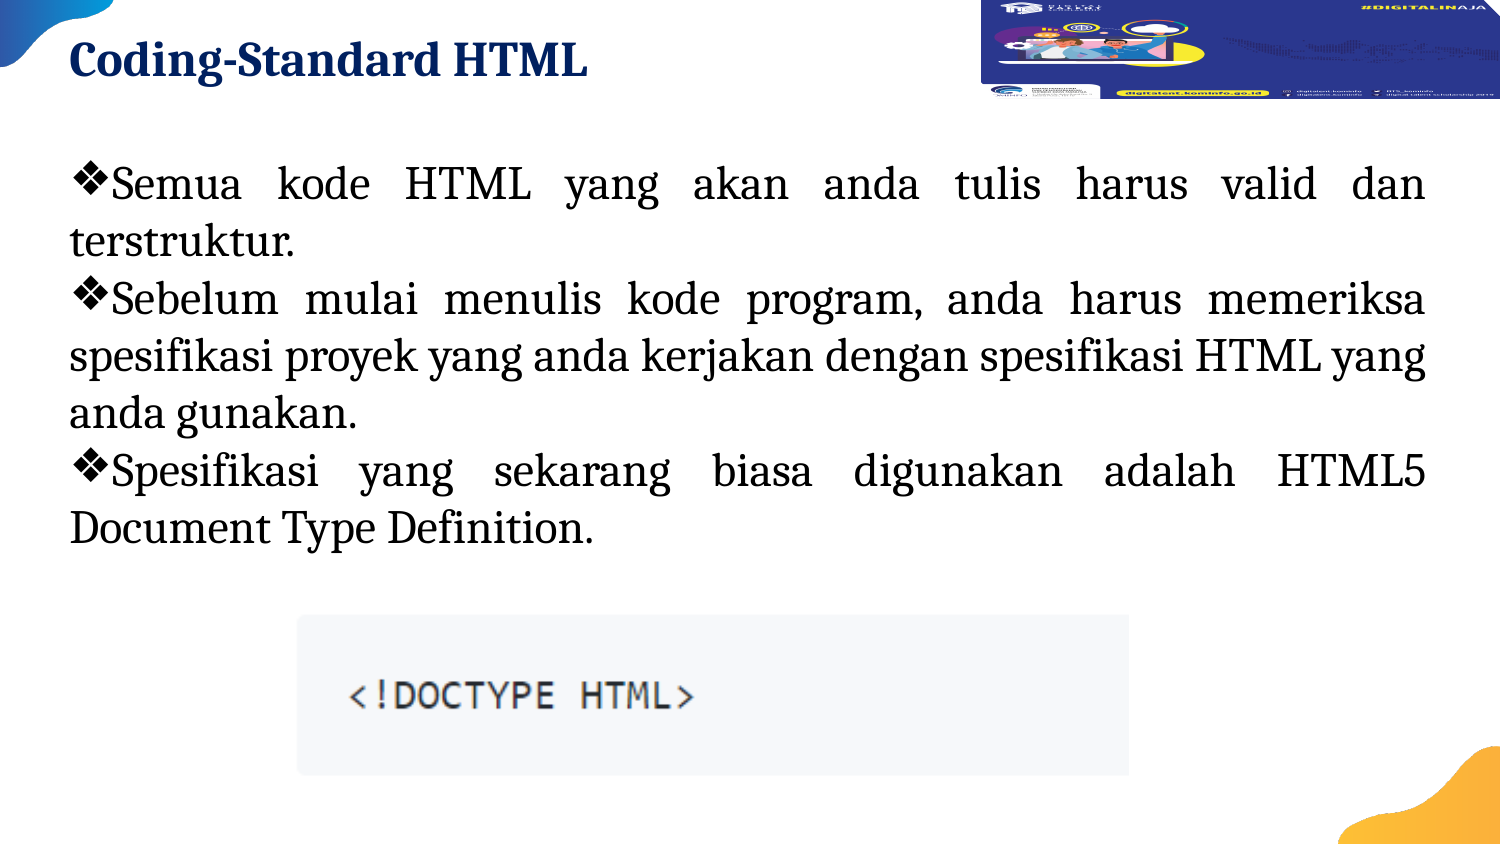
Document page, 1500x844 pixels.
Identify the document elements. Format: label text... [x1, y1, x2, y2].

text_box Coding-Standard HTML [54, 19, 975, 95]
picture [0, 0, 115, 73]
picture [258, 584, 1129, 801]
picture [1335, 738, 1500, 844]
picture [980, 0, 1500, 100]
text_box Semua kode HTML yang akan anda tulis harus valid dan terstruktur. Sebelum mulai menulis kode program, anda harus memeriksa spesifikasi proyek yang anda kerjakan dengan spesifikasi HTML yang anda gunakan. Spesifikasi yang sekarang biasa digunakan adalah HTML5 Document Type Definition. [54, 143, 1443, 619]
